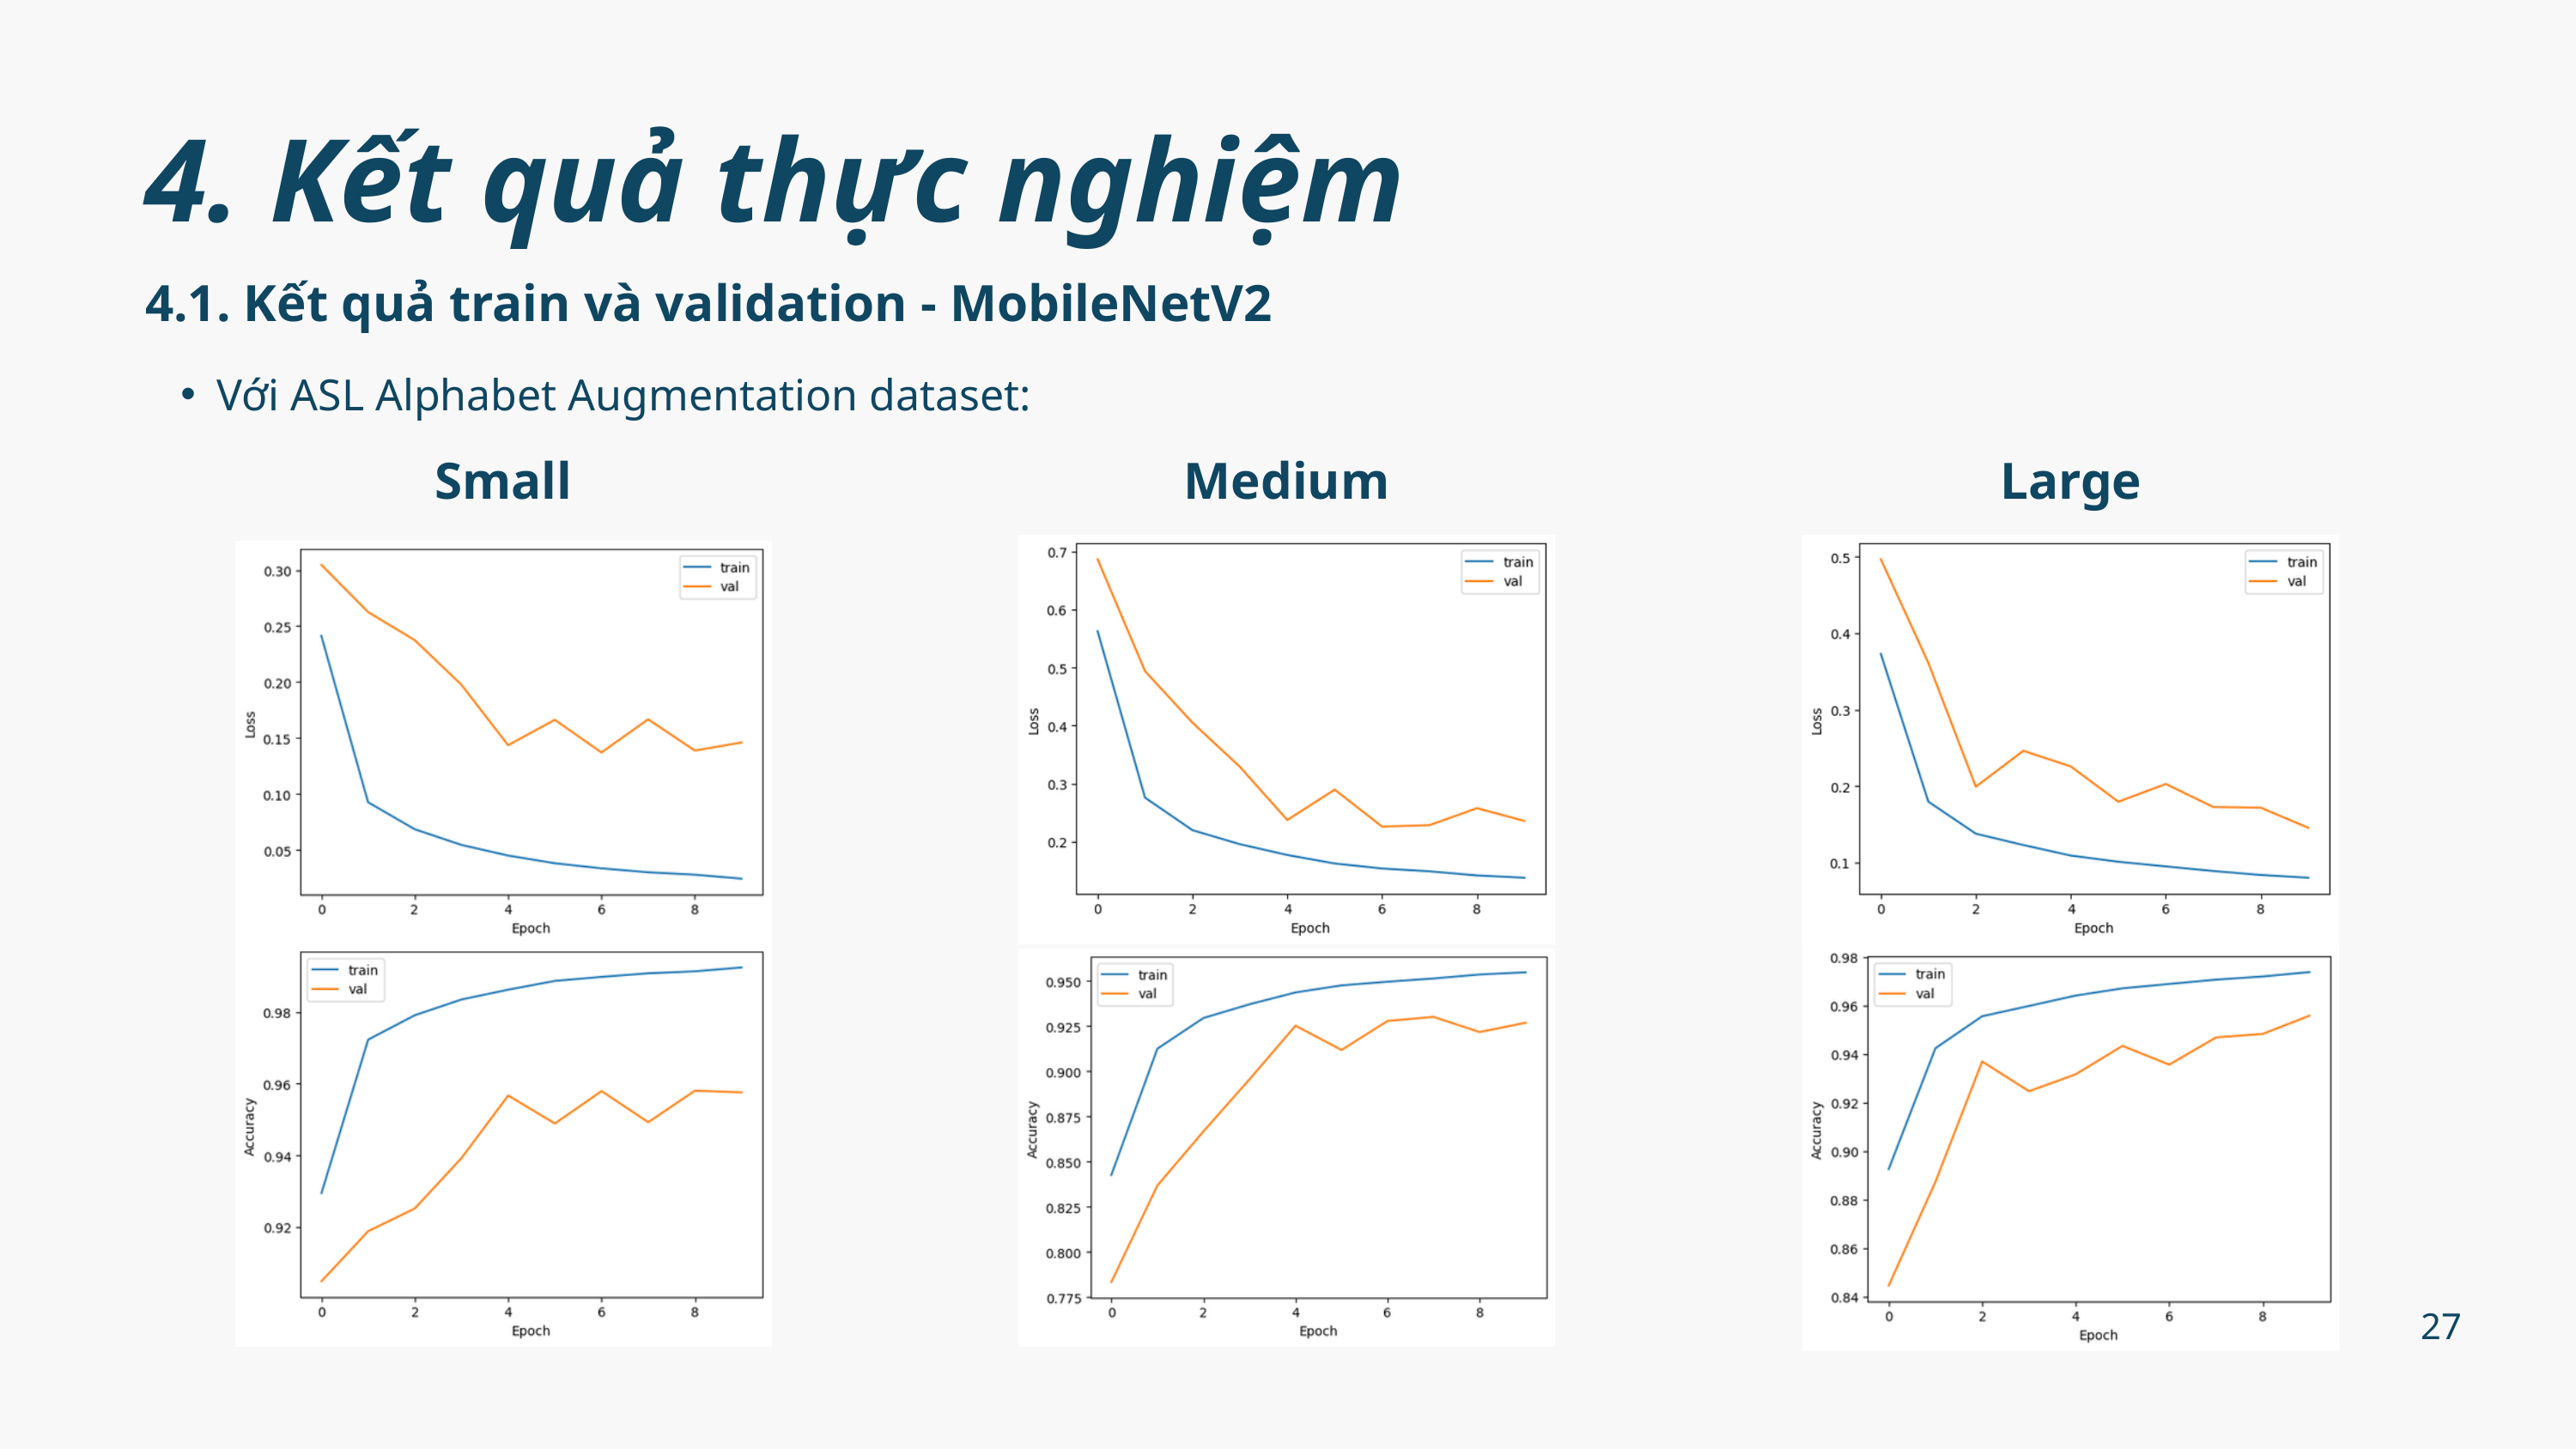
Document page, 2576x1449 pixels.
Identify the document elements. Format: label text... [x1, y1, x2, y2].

text_box 4.1. Kết quả train và validation - MobileNetV2 [145, 261, 2202, 331]
text_box [235, 943, 772, 1347]
text_box [235, 541, 772, 943]
text_box [1018, 949, 1556, 1347]
text_box 27 [2421, 1296, 2463, 1348]
text_box Với ASL Alphabet Augmentation dataset: [144, 346, 2379, 420]
text_box [1802, 943, 2340, 1351]
text_box Large [1711, 439, 2431, 509]
text_box [1801, 535, 2339, 944]
text_box Small [144, 439, 863, 509]
text_box Medium [927, 439, 1646, 509]
text_box [1018, 535, 1556, 944]
text_box 4. Kết quả thực nghiệm [144, 84, 2127, 246]
